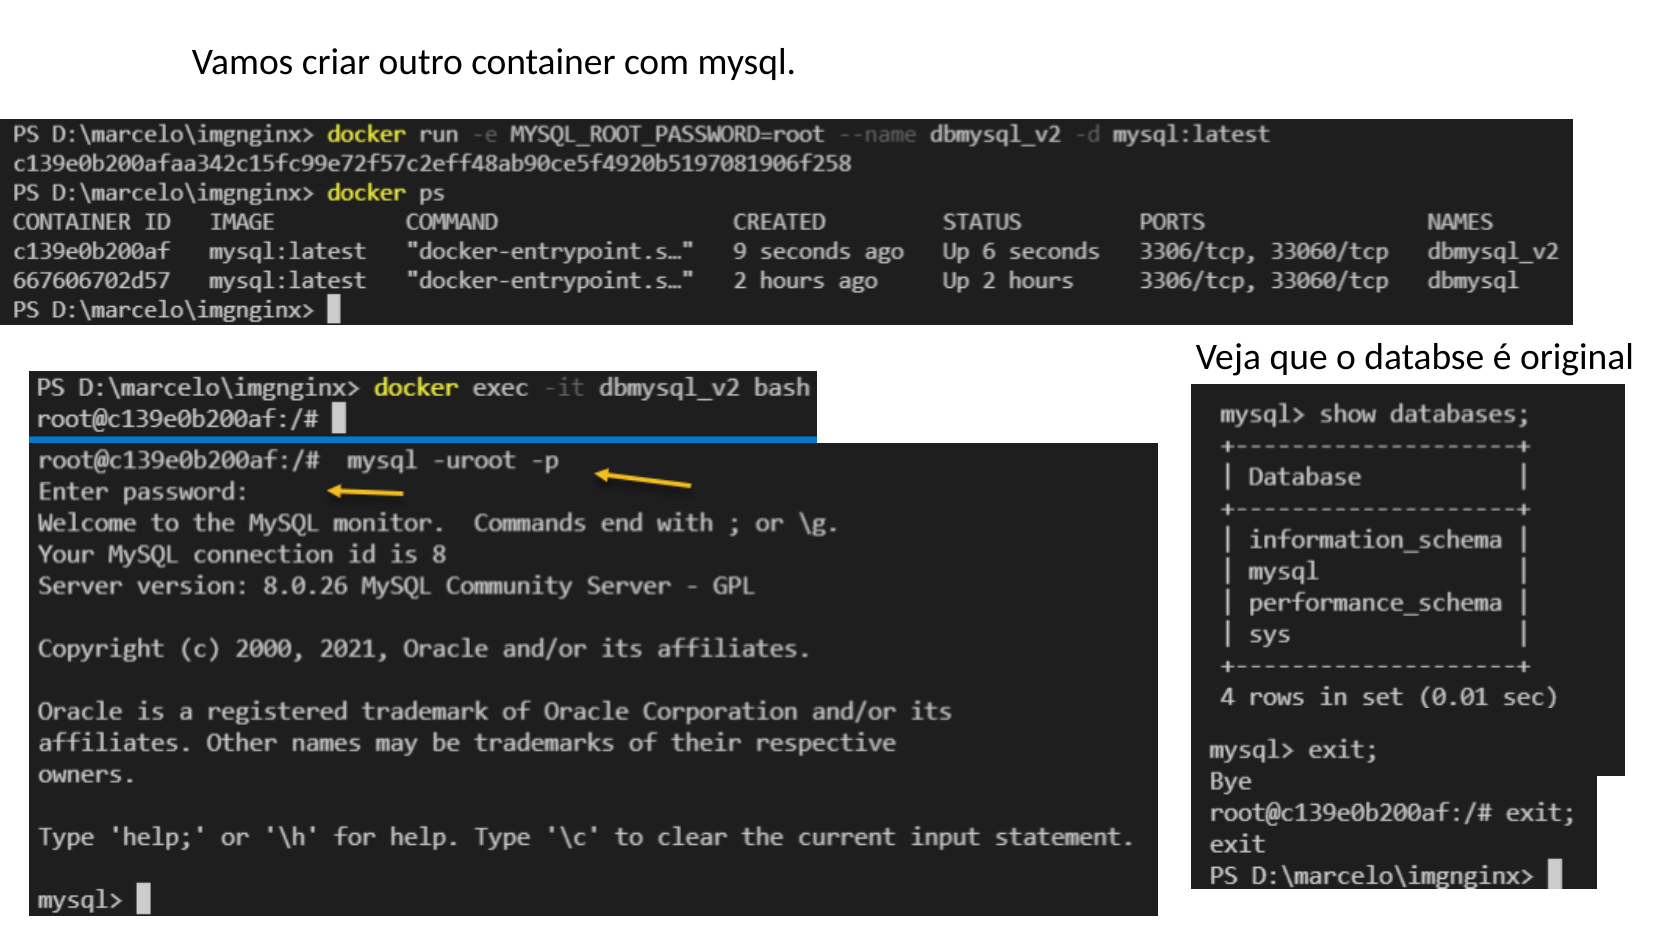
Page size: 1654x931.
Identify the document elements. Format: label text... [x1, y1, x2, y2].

picture [0, 119, 1573, 325]
text_box Veja que o databse é original [1180, 324, 1653, 385]
picture [1191, 384, 1625, 889]
text_box Vamos criar outro container com mysql. [177, 29, 817, 90]
picture [29, 370, 1158, 916]
